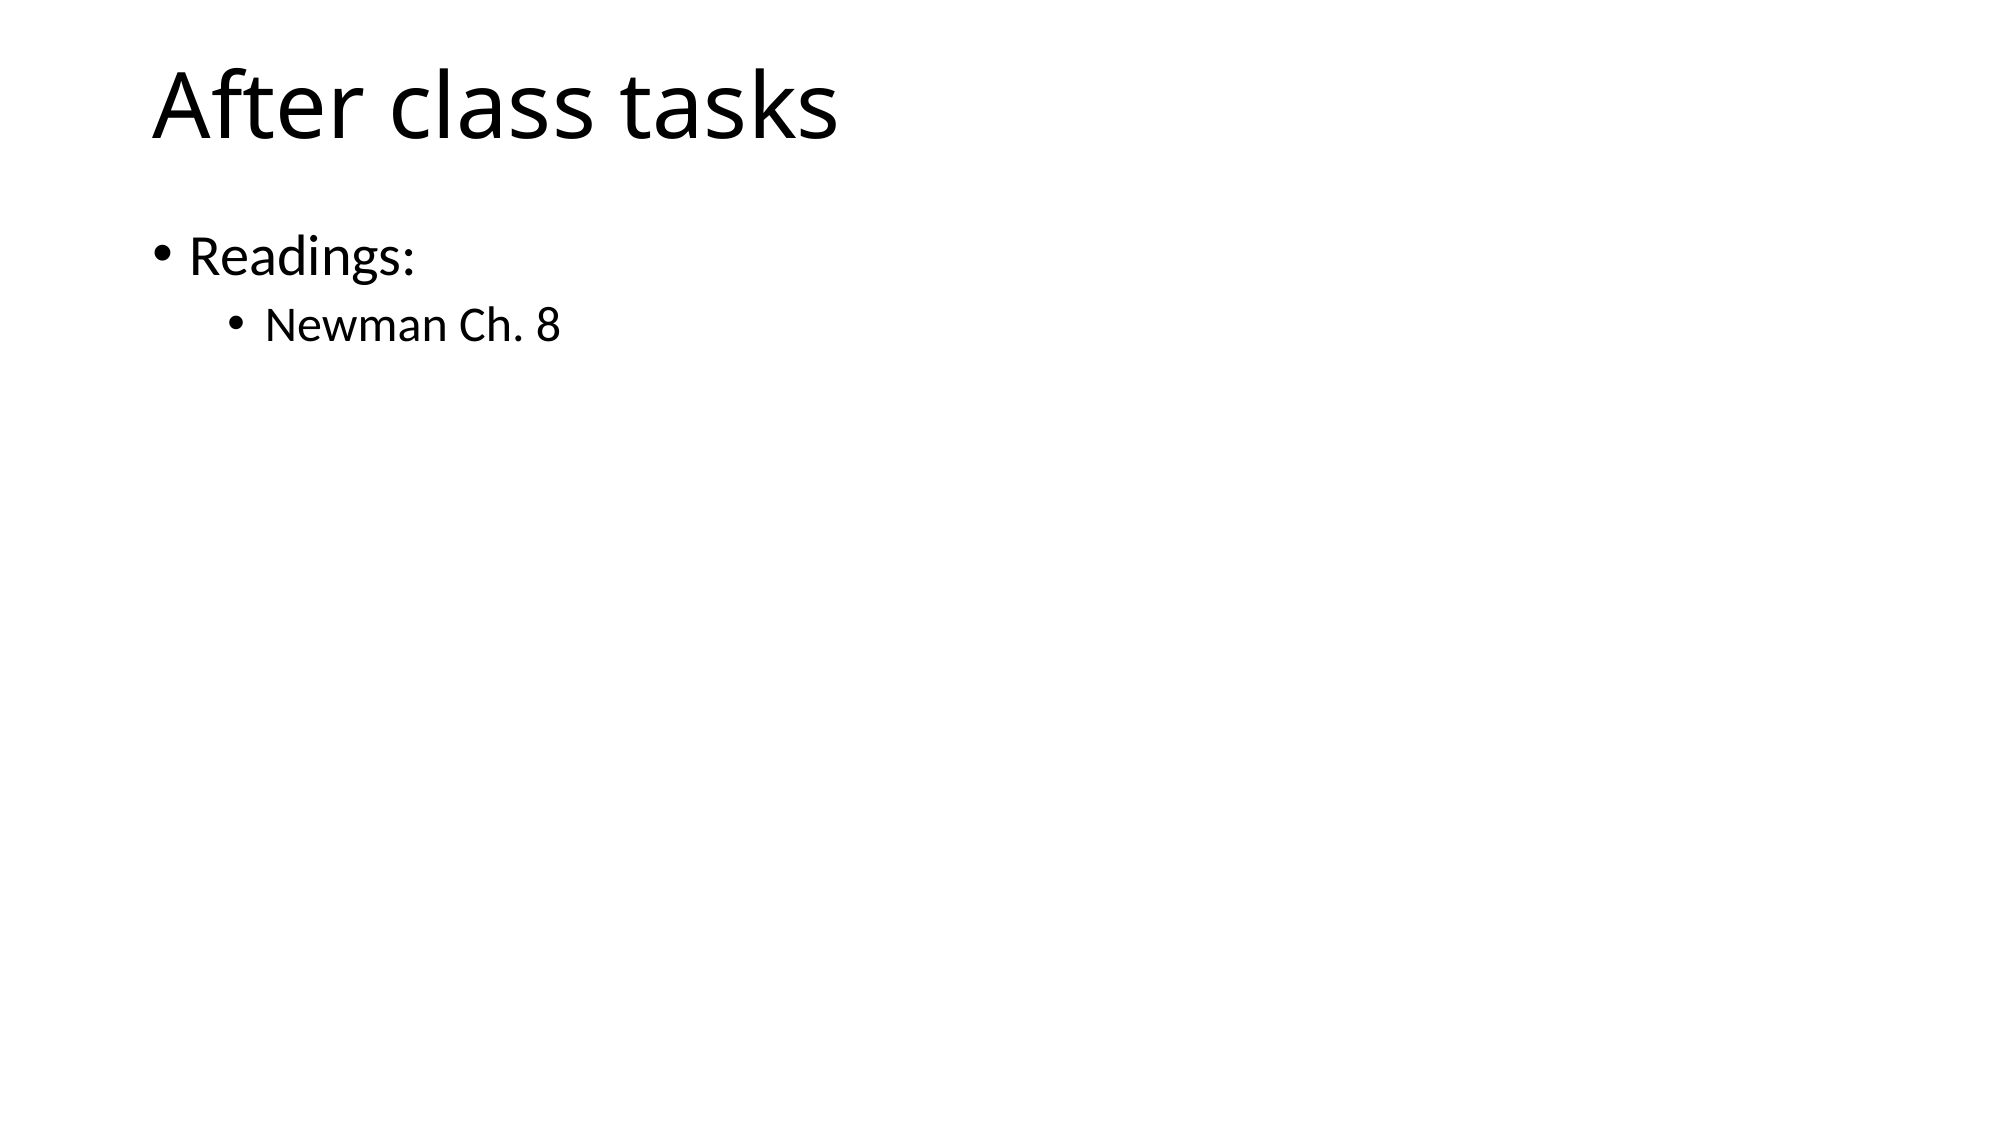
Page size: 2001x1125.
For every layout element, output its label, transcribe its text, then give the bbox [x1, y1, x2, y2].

title After class tasks [137, 0, 1863, 217]
list Readings: Newman Ch. 8 [137, 217, 1863, 1100]
